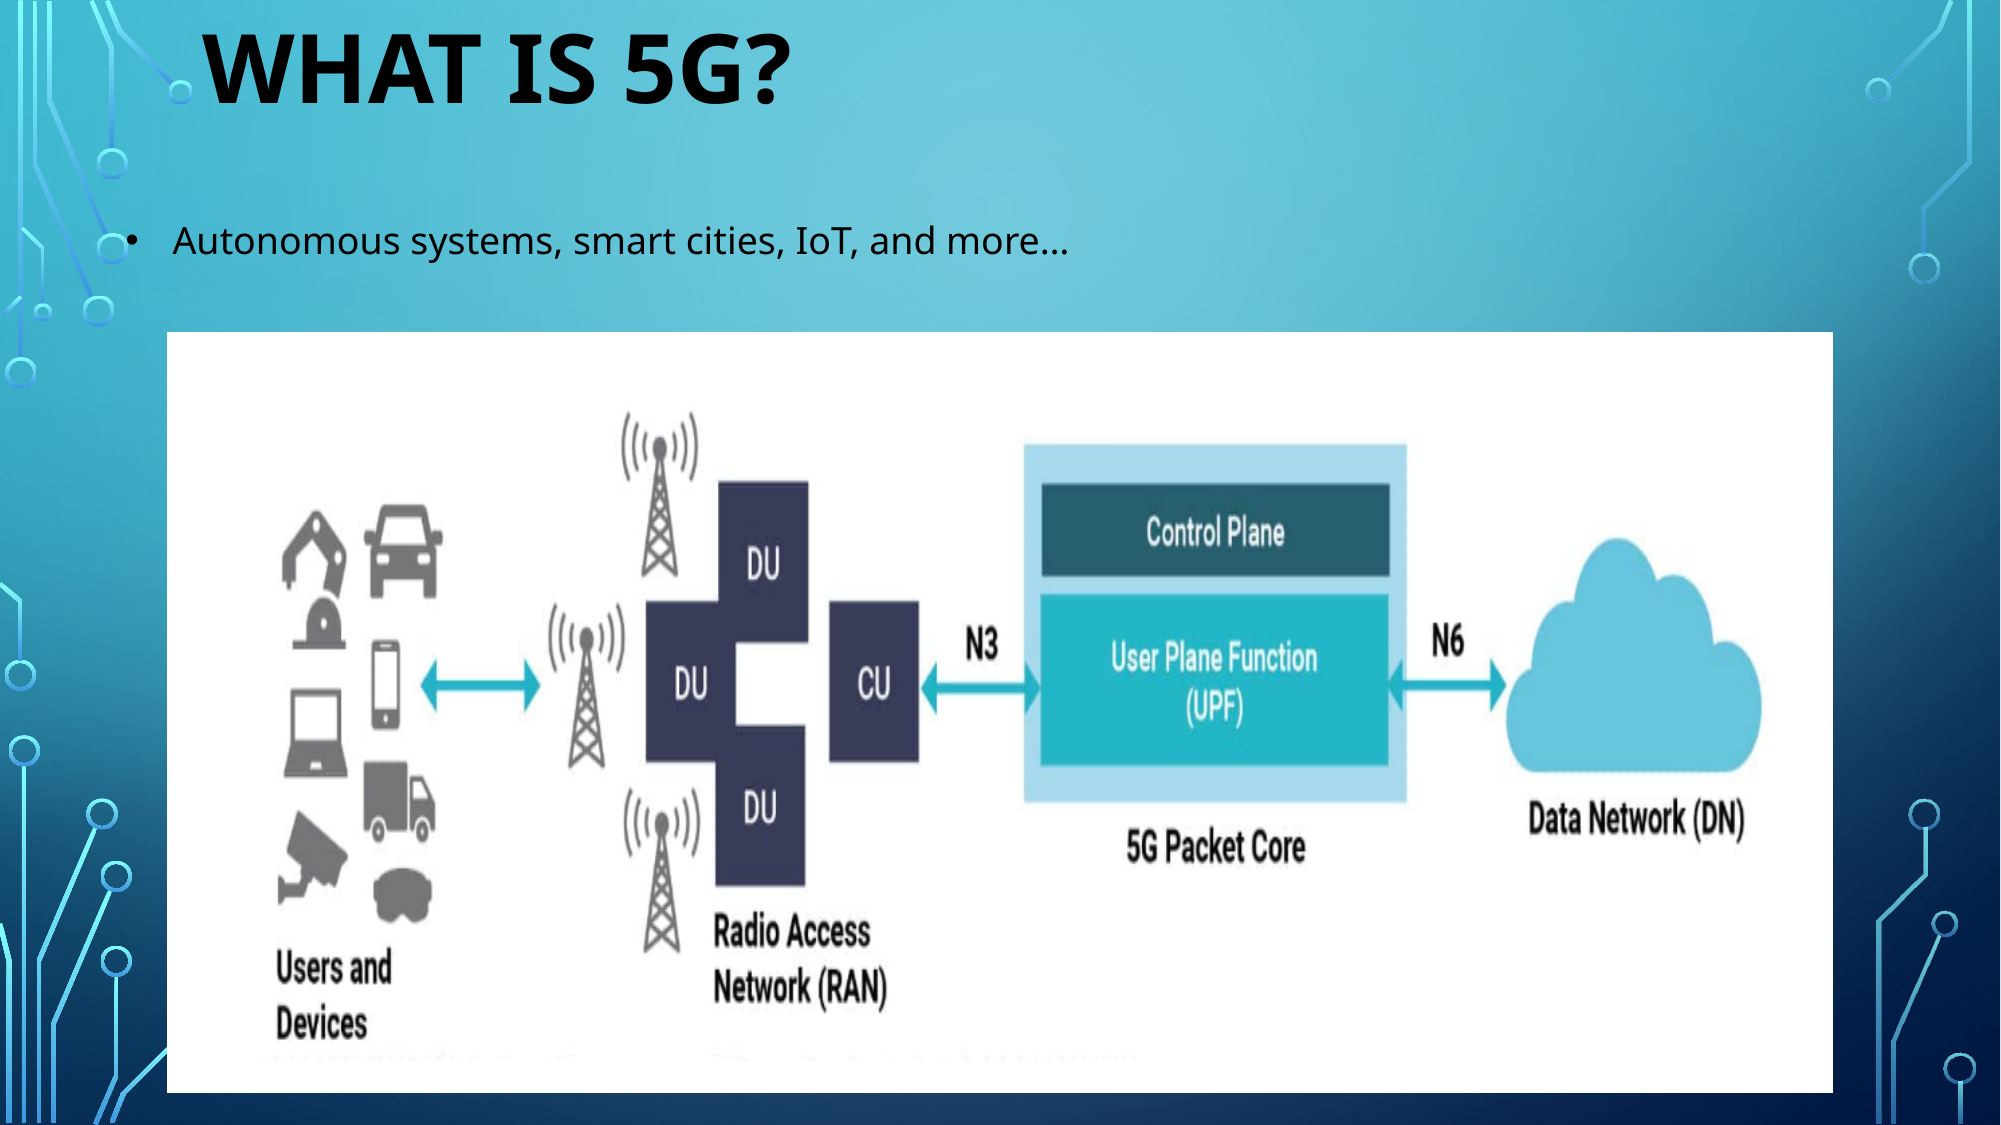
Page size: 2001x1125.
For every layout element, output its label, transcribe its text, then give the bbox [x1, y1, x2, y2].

title WHAT IS 5G? [187, 18, 1813, 128]
picture [167, 331, 1833, 1094]
text_box Autonomous systems, smart cities, IoT, and more… [110, 209, 1086, 315]
